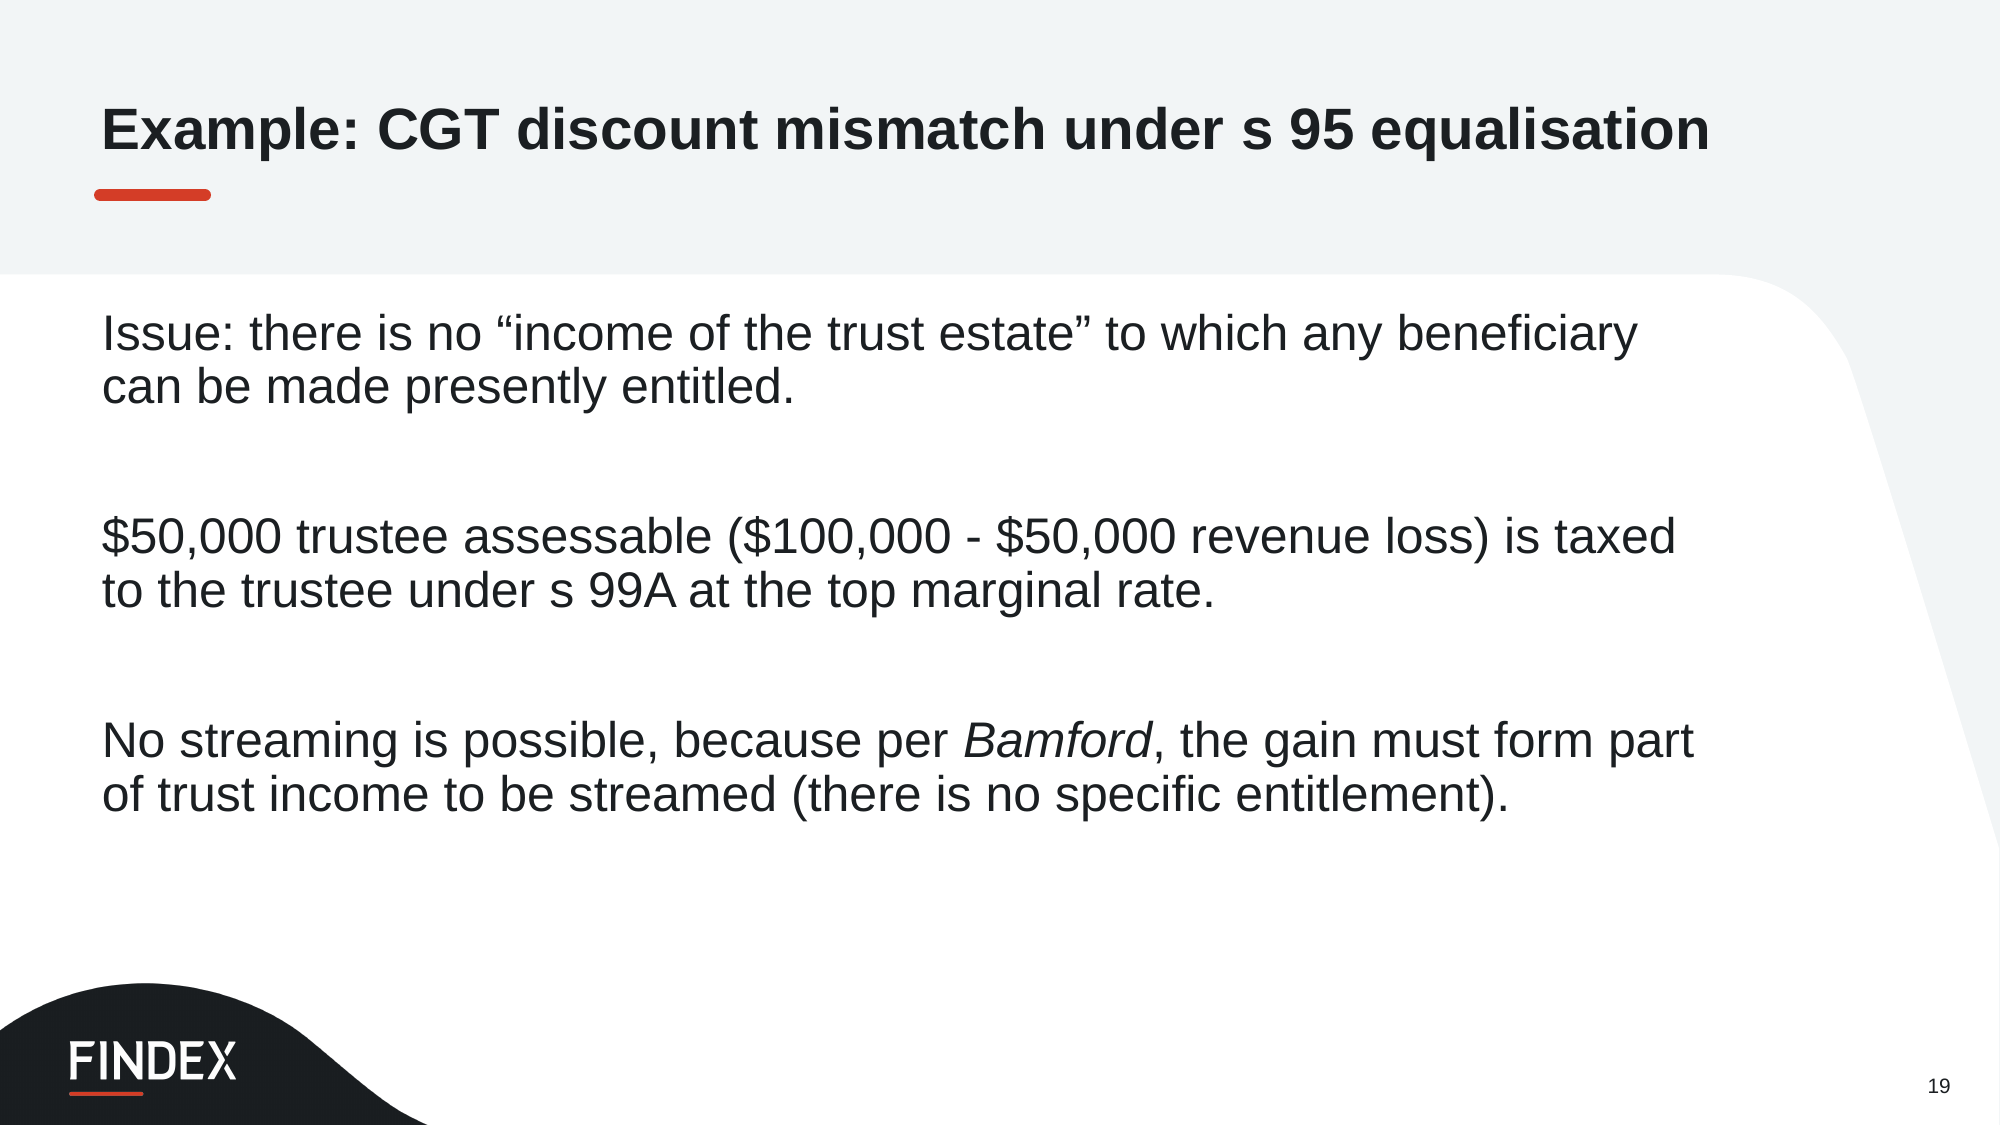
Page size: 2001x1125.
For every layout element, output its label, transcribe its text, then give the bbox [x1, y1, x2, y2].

picture [0, 983, 456, 1125]
list Example: CGT discount mismatch under s 95 equalisation [87, 91, 1743, 196]
list Issue: there is no “income of the trust estate” to which any beneficiary can be made presently entitled. $50,000 trustee assessable ($100,000 - $50,000 revenue loss) is taxed to the trustee under s 99A at the top marginal rate. No streaming is possible, because per Bamford, the gain must form part of trust income to be streamed (there is no specific entitlement). [87, 299, 1743, 920]
